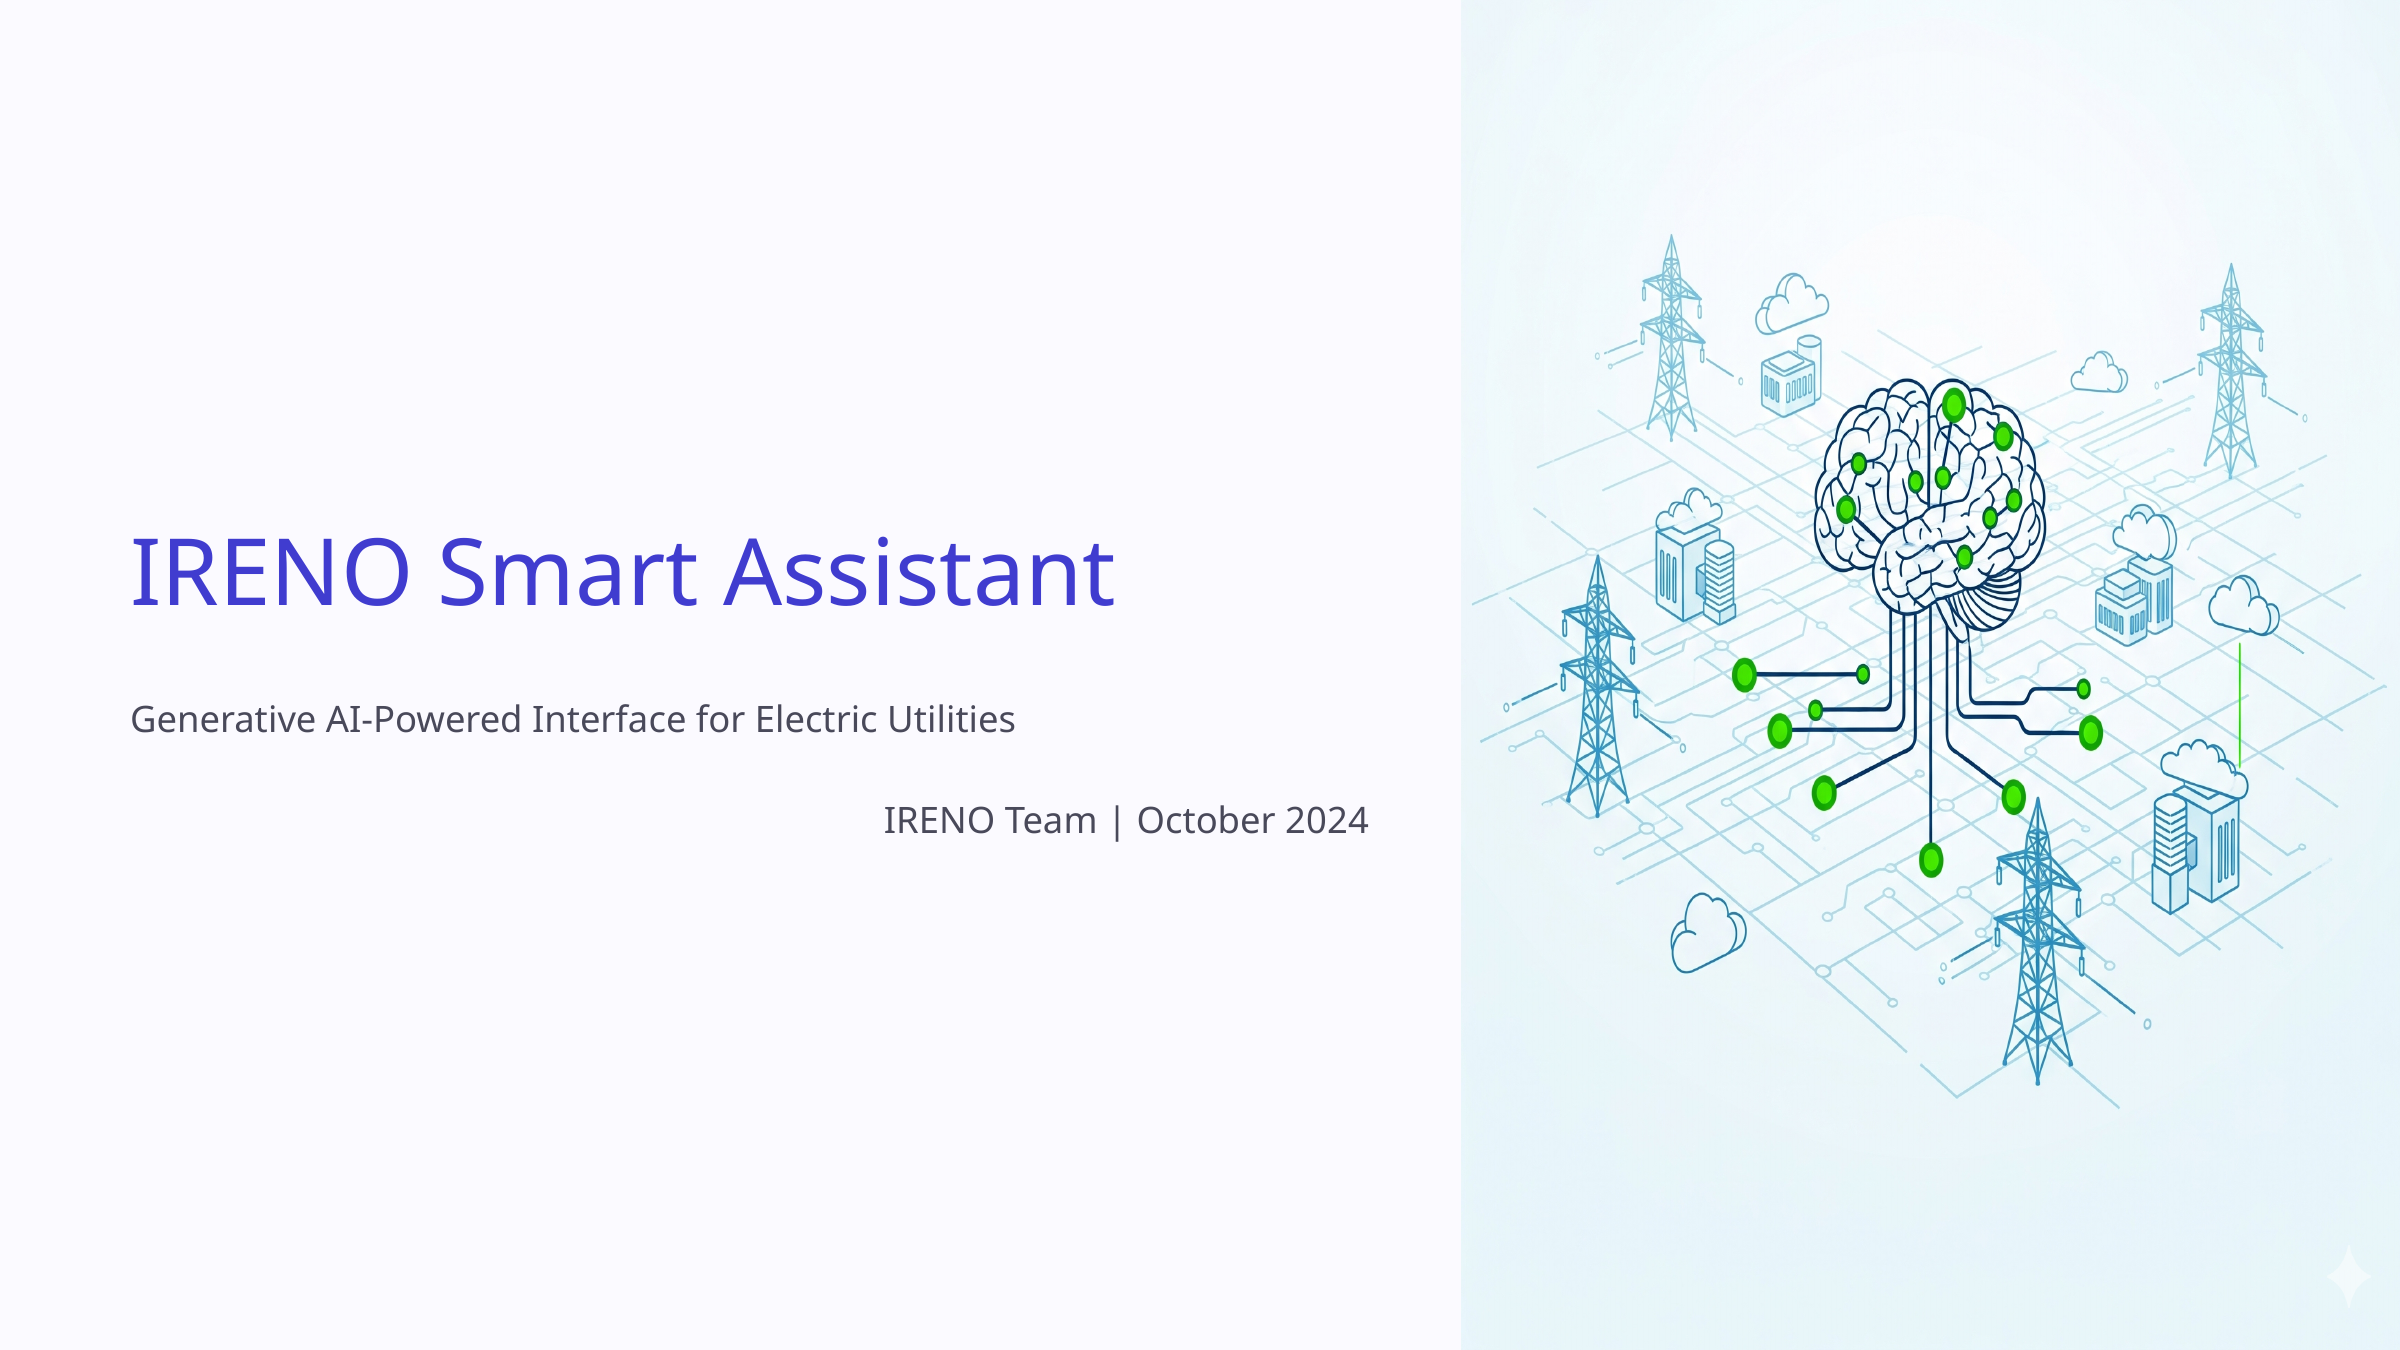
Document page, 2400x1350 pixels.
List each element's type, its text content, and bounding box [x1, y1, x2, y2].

text_box IRENO Team | October 2024 [130, 781, 1370, 842]
text_box Generative AI-Powered Interface for Electric Utilities [130, 680, 1370, 740]
text_box IRENO Smart Assistant [130, 508, 1237, 625]
picture [1461, 0, 2400, 1350]
